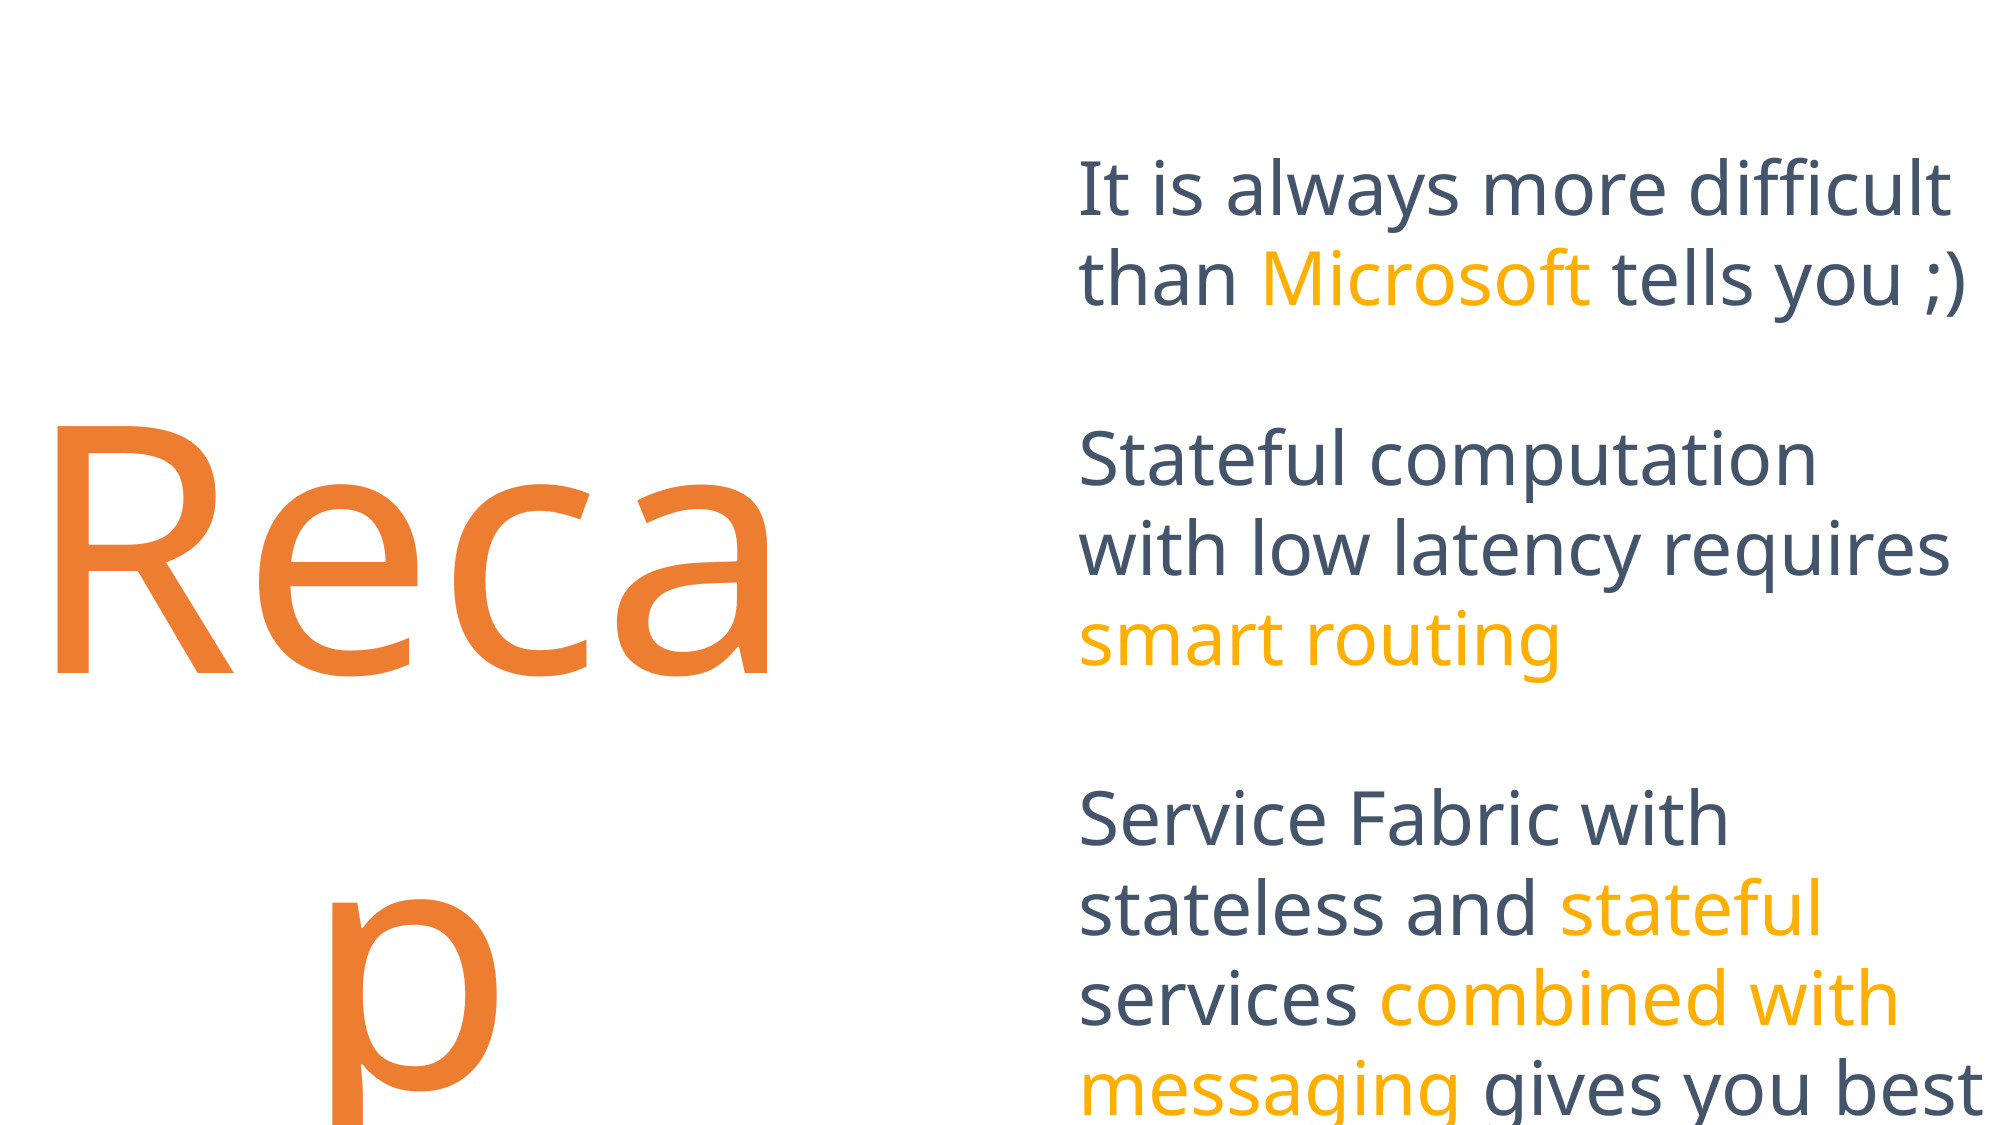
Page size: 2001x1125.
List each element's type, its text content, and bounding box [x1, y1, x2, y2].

text_box It is always more difficult than Microsoft tells you ;) Stateful computation with low latency requires smart routing Service Fabric with stateless and stateful services combined with messaging gives you best of two worlds [1063, 132, 2000, 1125]
text_box Recap [0, 320, 821, 1125]
